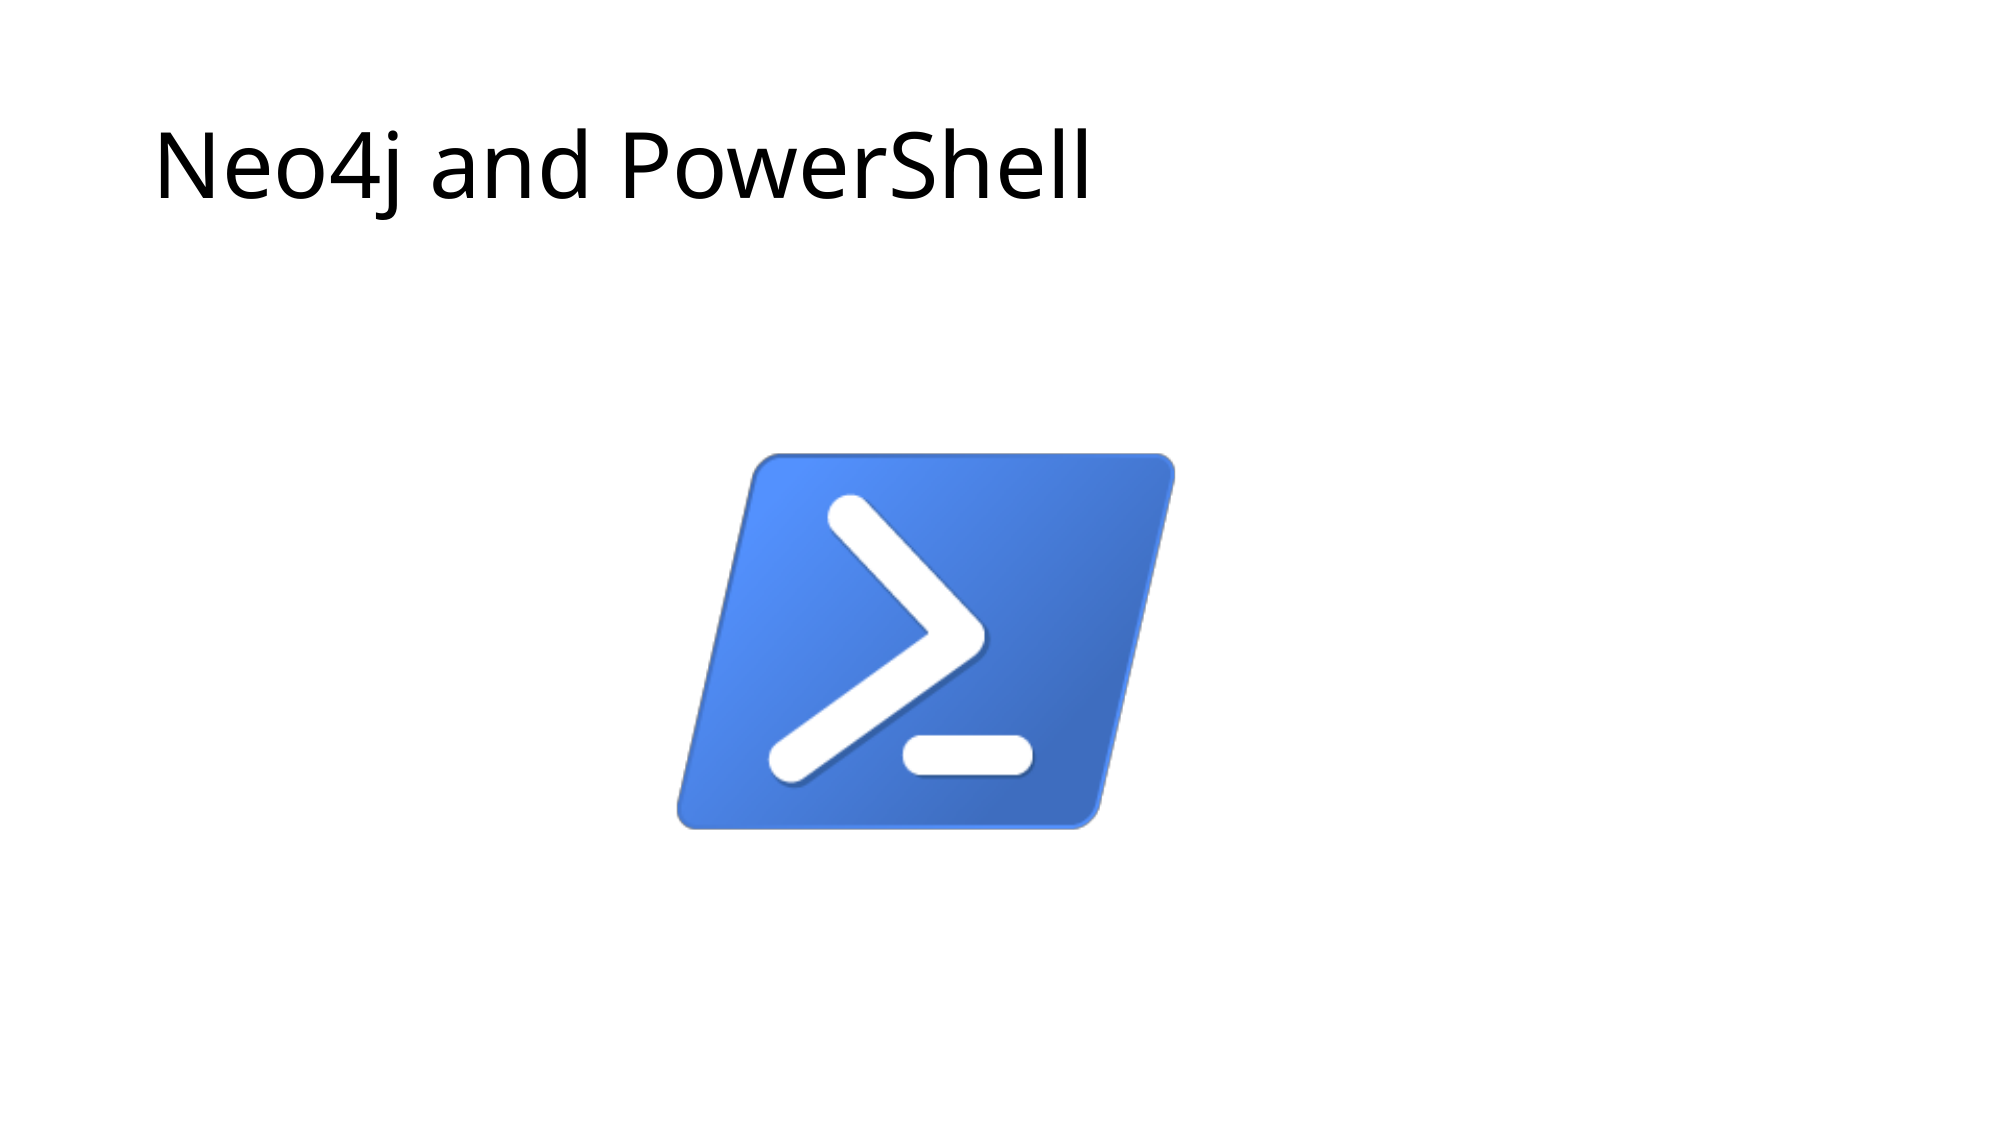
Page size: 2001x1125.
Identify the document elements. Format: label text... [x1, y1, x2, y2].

title Neo4j and PowerShell [137, 59, 1863, 278]
picture [659, 375, 1194, 910]
